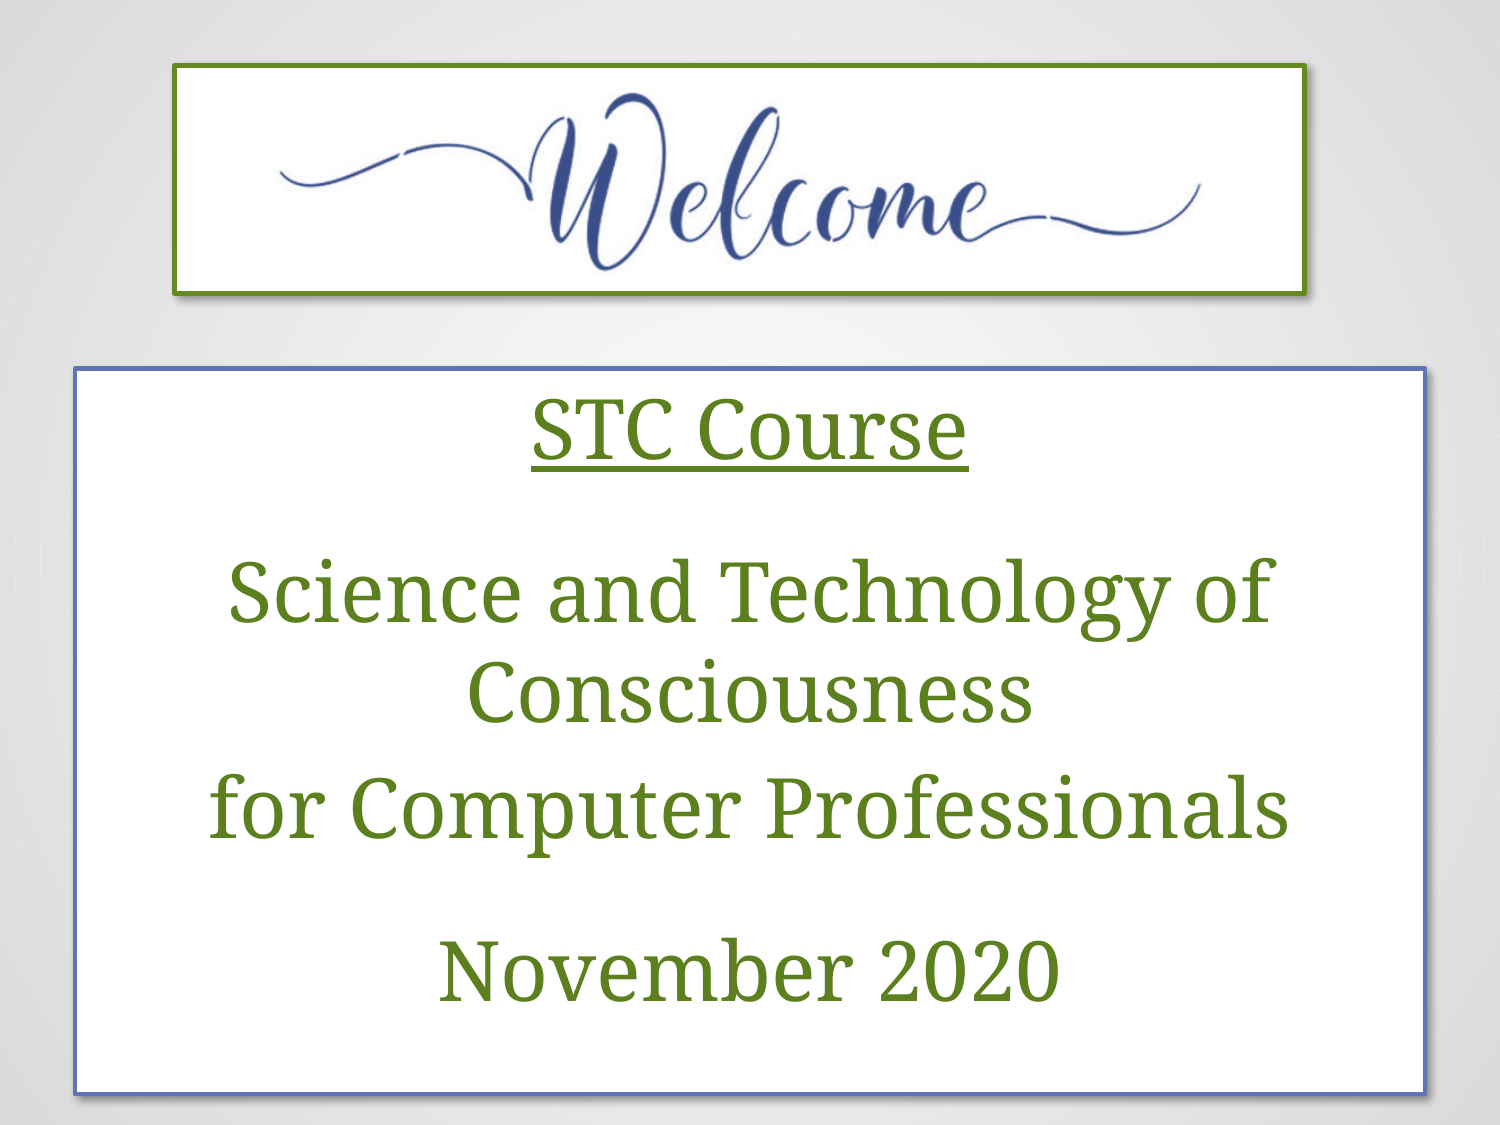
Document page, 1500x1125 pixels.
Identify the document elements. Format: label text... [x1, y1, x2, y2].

list STC Course Science and Technology of Consciousness for Computer Professionals November 2020 [73, 366, 1427, 1096]
picture [176, 67, 1303, 292]
